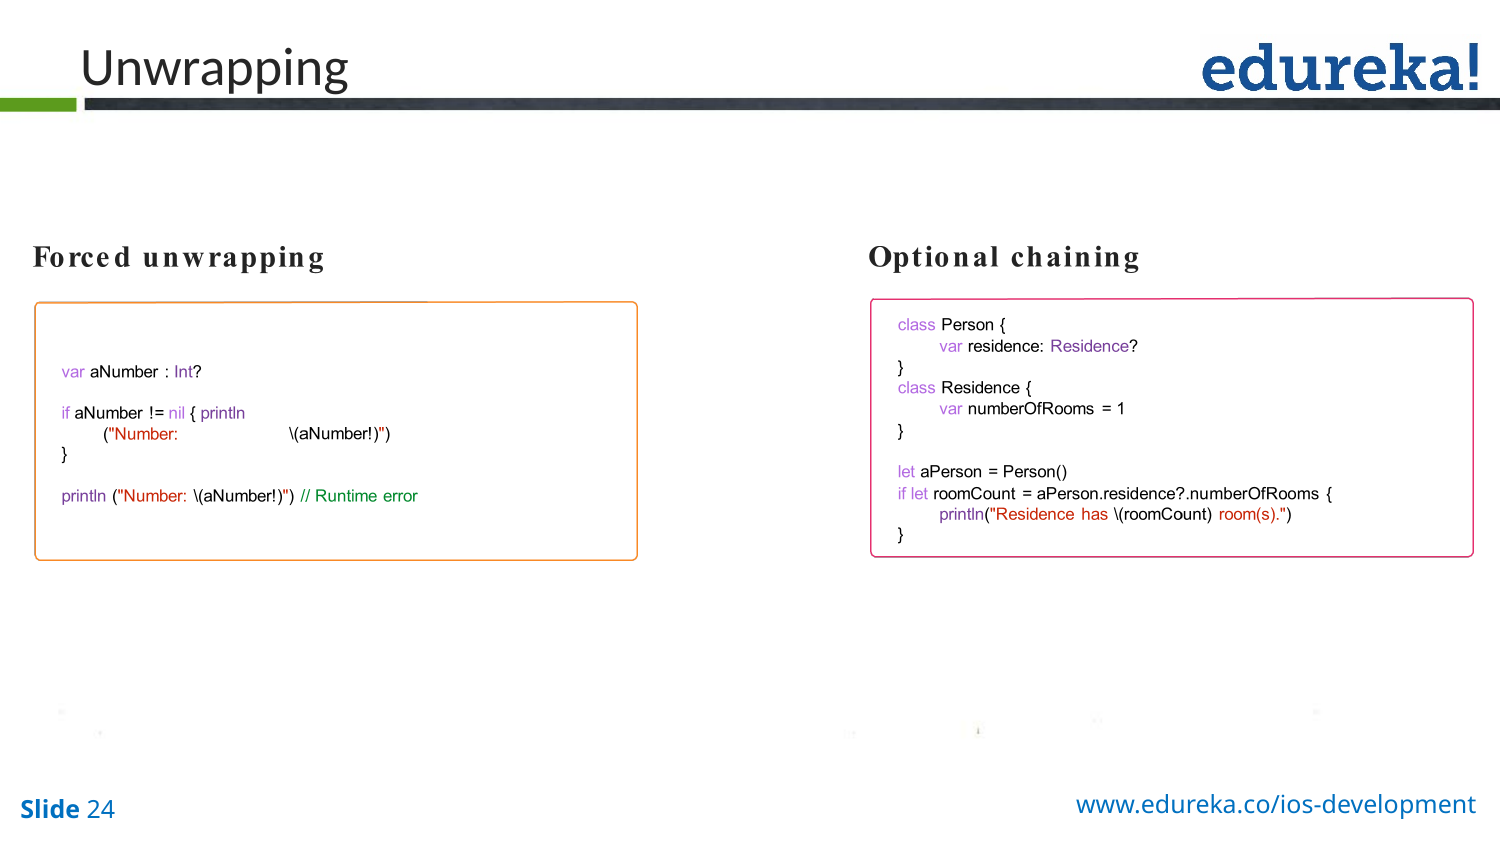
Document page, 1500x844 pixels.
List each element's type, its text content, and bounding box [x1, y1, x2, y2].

text_box Unwrapping [65, 23, 826, 104]
picture [0, 0, 1500, 844]
